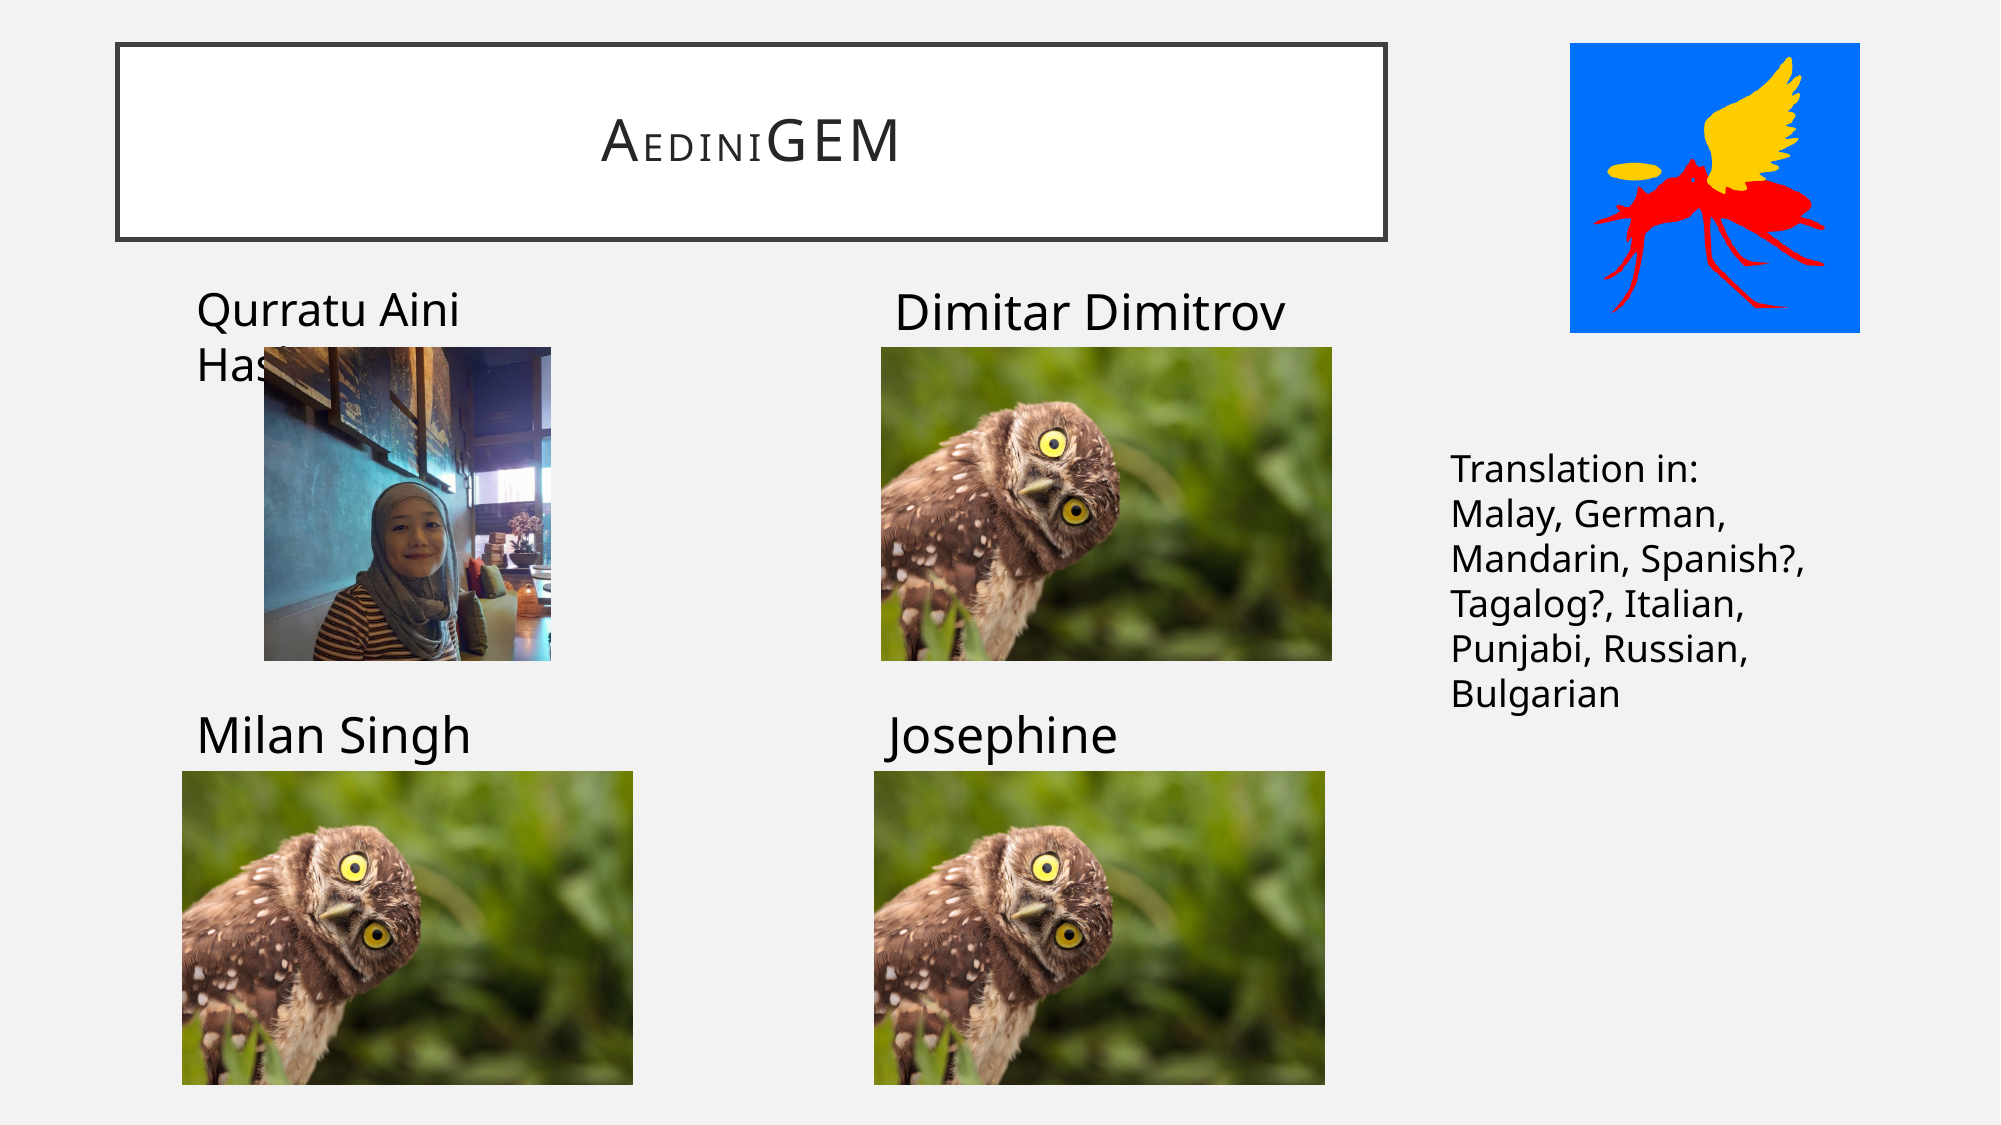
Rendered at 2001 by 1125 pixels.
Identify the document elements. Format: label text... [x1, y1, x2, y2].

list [1570, 43, 1860, 333]
text_box Translation in: Malay, German, Mandarin, Spanish?, Tagalog?, Italian, Punjabi, Russian, Bulgarian [1435, 437, 1886, 723]
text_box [180, 696, 633, 1085]
title AediniGem [115, 42, 1388, 242]
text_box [873, 696, 1325, 1085]
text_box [880, 272, 1332, 661]
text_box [180, 272, 631, 661]
